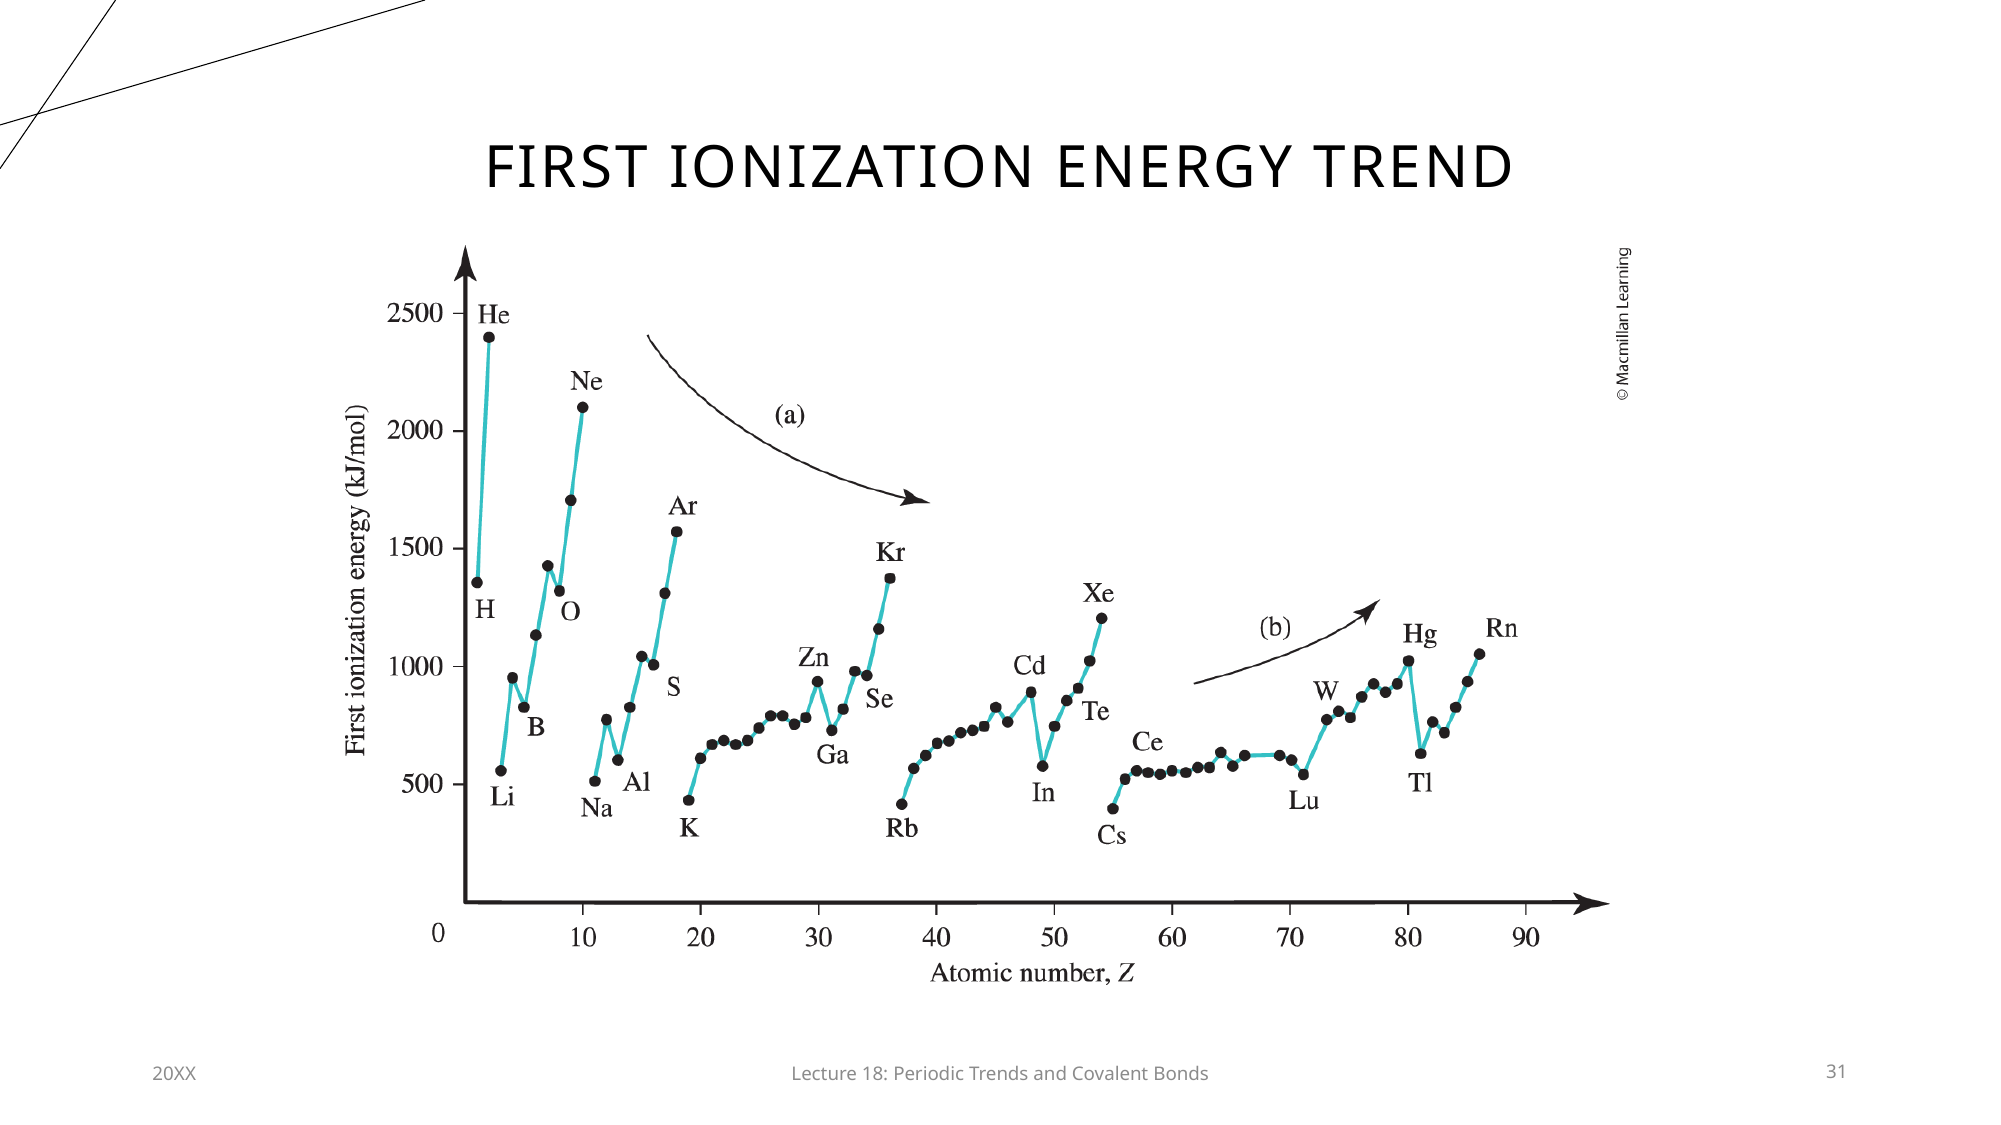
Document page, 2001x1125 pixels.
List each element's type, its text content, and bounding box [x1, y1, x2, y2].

title First ionization energy trend [137, 59, 1863, 278]
slide_number 31 [1412, 1042, 1863, 1103]
slide_number 20XX [137, 1042, 588, 1103]
footer Lecture 18: Periodic Trends and Covalent Bonds​ [662, 1042, 1338, 1103]
picture [339, 239, 1638, 992]
